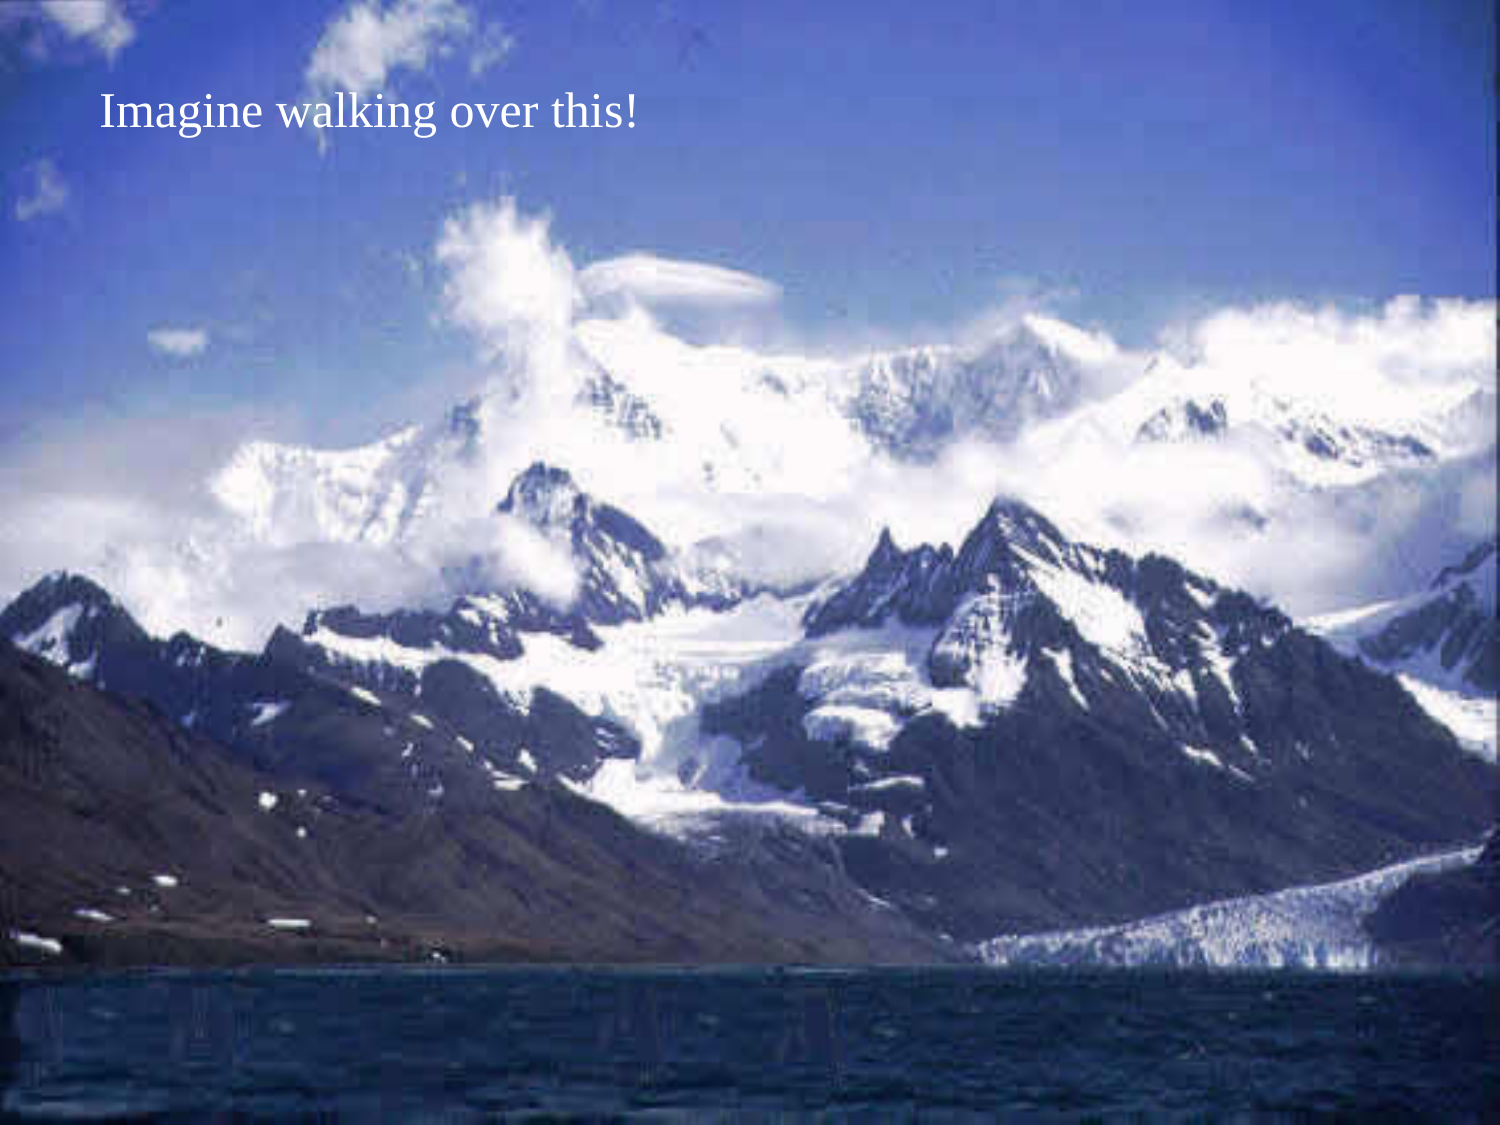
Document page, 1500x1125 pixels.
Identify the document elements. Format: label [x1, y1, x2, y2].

list [0, 0, 1500, 1125]
